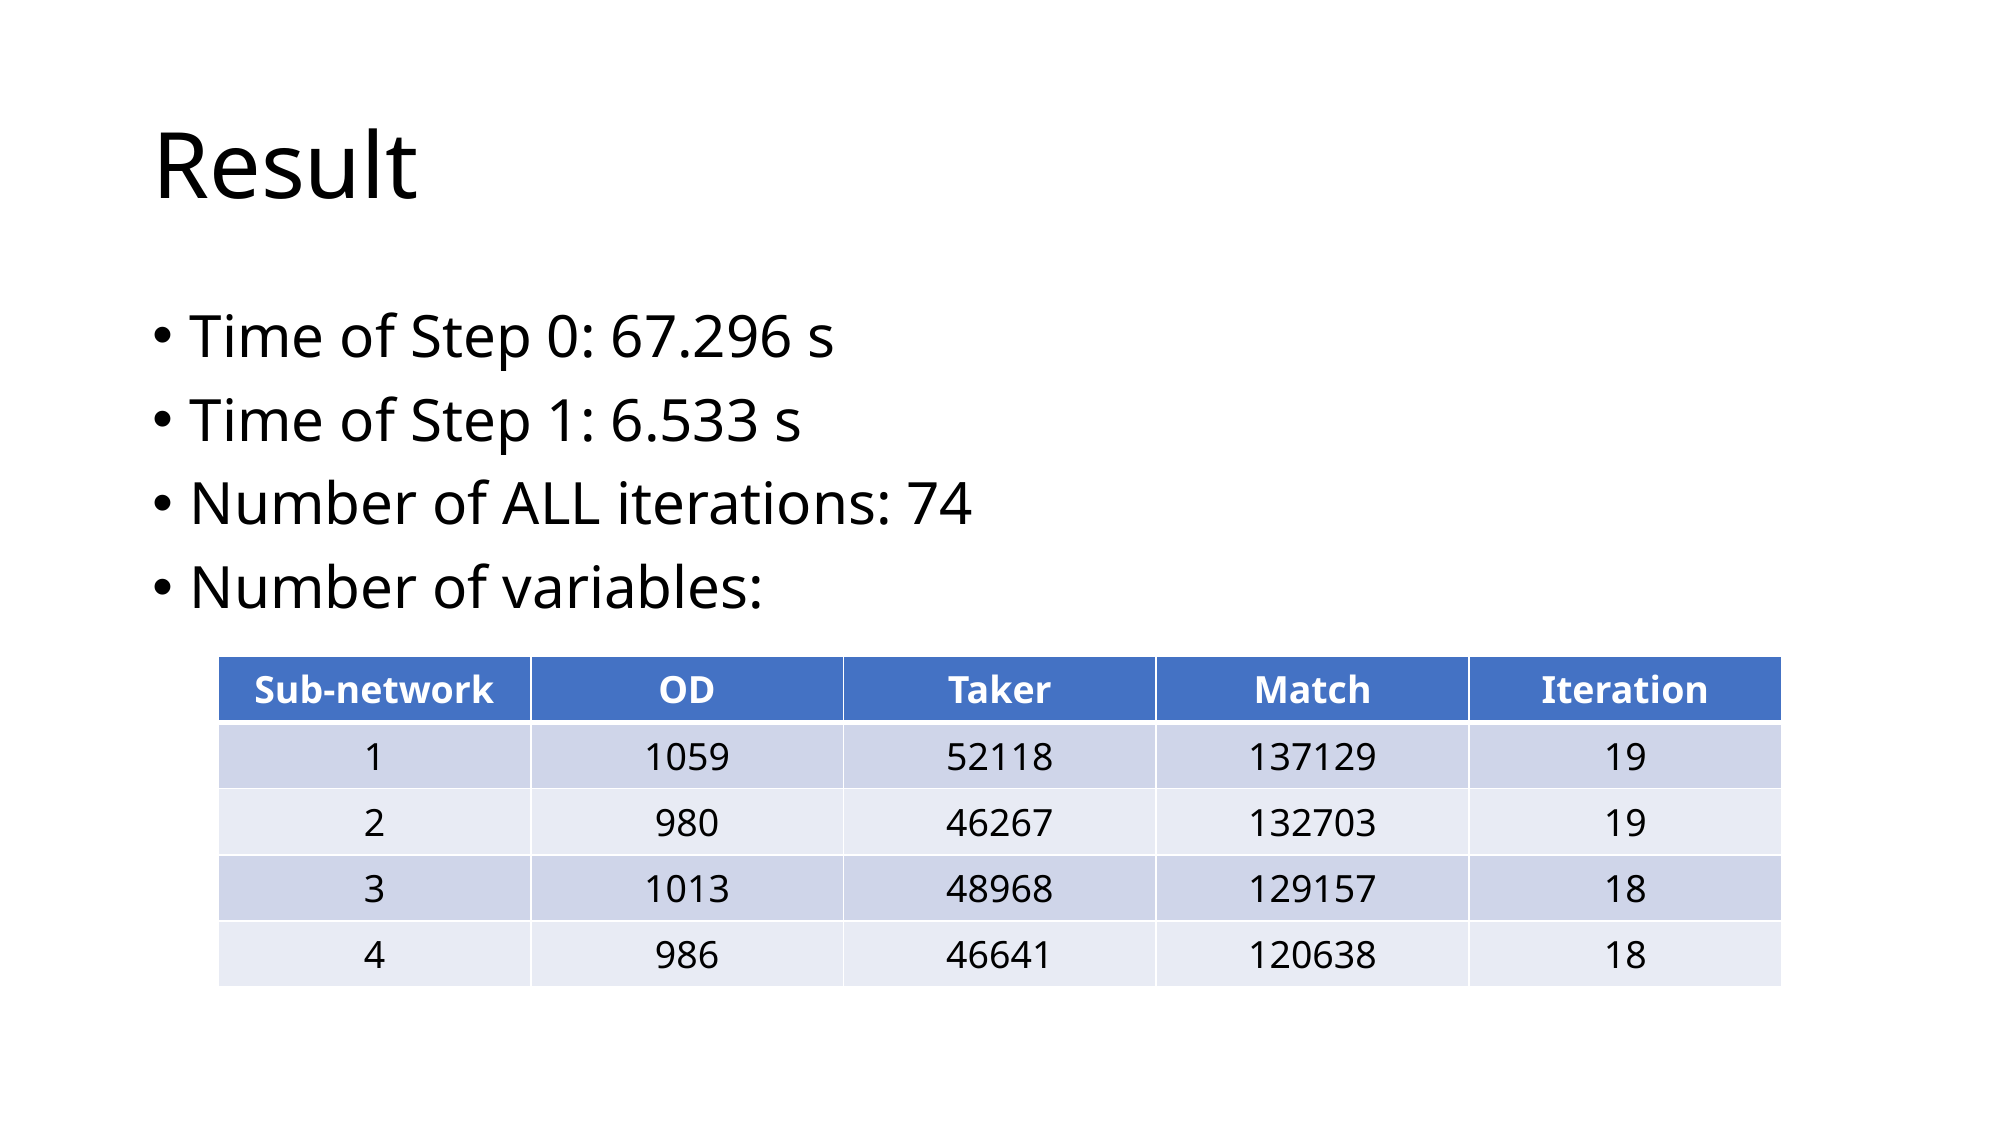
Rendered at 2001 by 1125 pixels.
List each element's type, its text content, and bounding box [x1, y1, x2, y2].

list Time of Step 0: 67.296 s Time of Step 1: 6.533 s Number of ALL iterations: 74 Number of variables: [137, 299, 1863, 1014]
table_cell 1 [219, 725, 530, 788]
table_cell 18 [1470, 922, 1781, 986]
table_cell 2 [219, 789, 530, 854]
table_header Iteration [1470, 657, 1781, 720]
table_cell 19 [1470, 725, 1781, 788]
table_header Taker [844, 657, 1155, 720]
table_cell 120638 [1157, 922, 1468, 986]
table_header OD [532, 657, 843, 720]
table_header Sub-network [219, 657, 530, 720]
table_cell 132703 [1157, 789, 1468, 854]
table_cell 52118 [844, 725, 1155, 788]
table_cell 48968 [844, 856, 1155, 920]
table_cell 3 [219, 856, 530, 920]
table_cell 46267 [844, 789, 1155, 854]
table_cell 46641 [844, 922, 1155, 986]
table_cell 4 [219, 922, 530, 986]
table_cell 19 [1470, 789, 1781, 854]
table_header Match [1157, 657, 1468, 720]
table_cell 129157 [1157, 856, 1468, 920]
table_cell 1059 [532, 725, 843, 788]
table_cell 986 [532, 922, 843, 986]
table_cell 137129 [1157, 725, 1468, 788]
table_cell 980 [532, 789, 843, 854]
table_cell 1013 [532, 856, 843, 920]
table_cell 18 [1470, 856, 1781, 920]
title Result [137, 59, 1863, 278]
